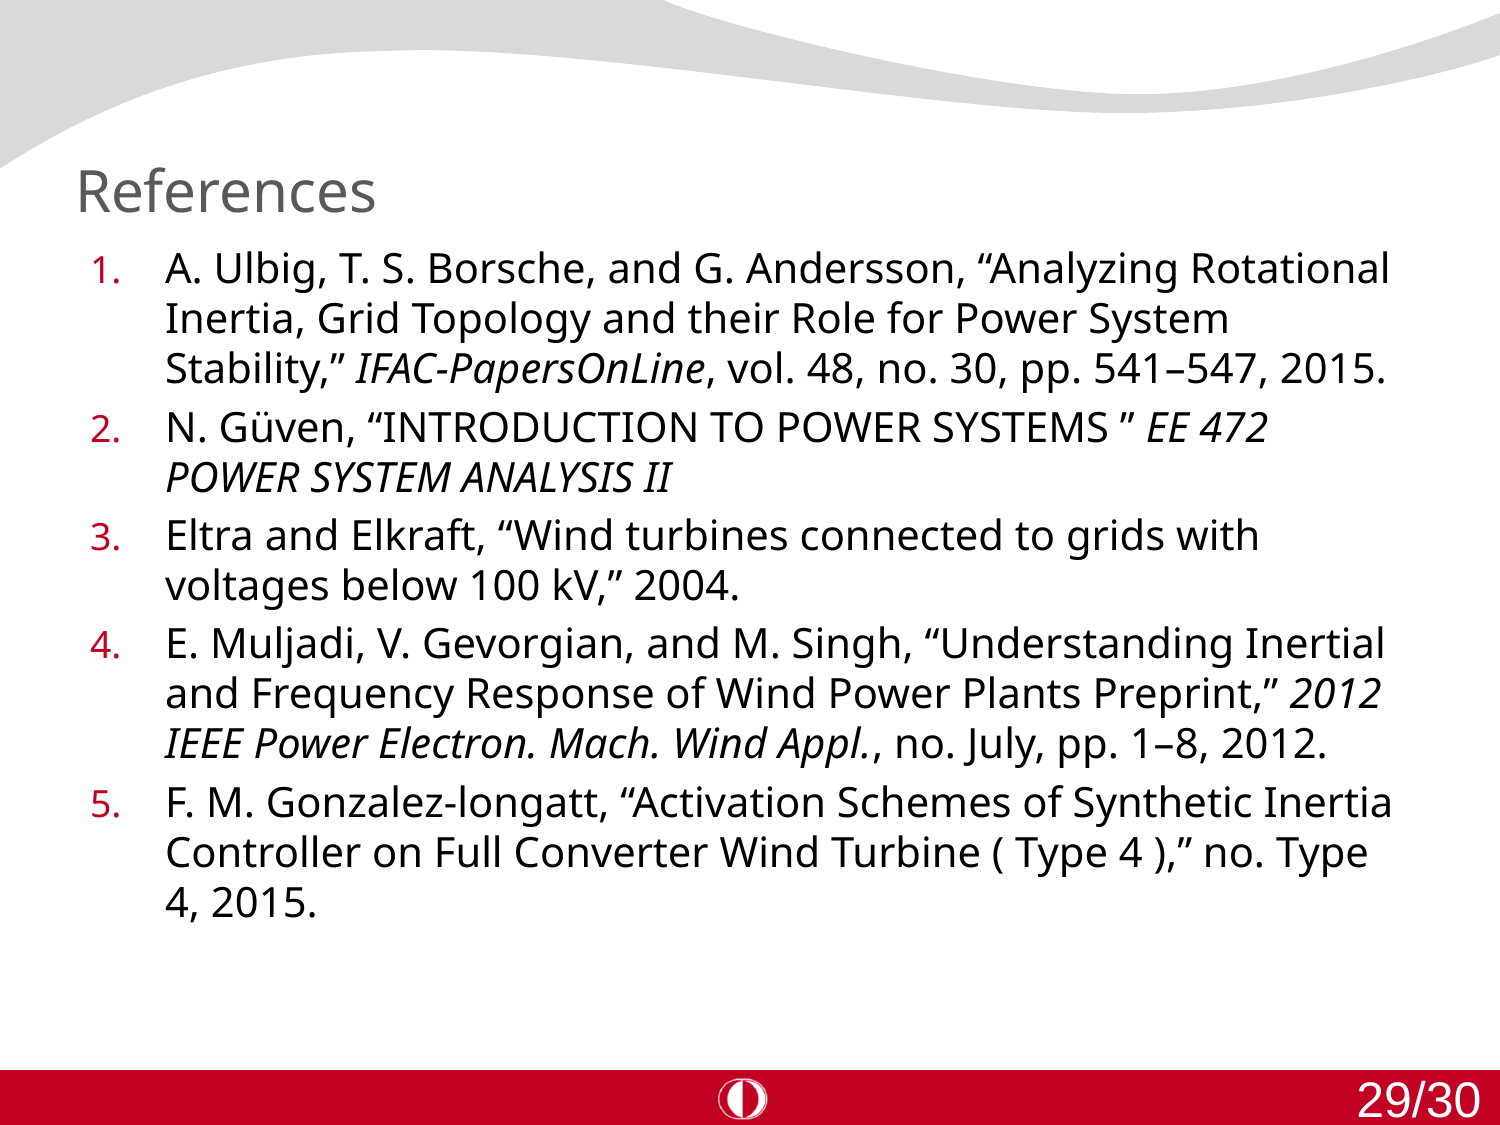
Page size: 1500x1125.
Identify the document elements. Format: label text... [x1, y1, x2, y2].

title References [75, 55, 1425, 224]
picture [713, 1078, 781, 1122]
list A. Ulbig, T. S. Borsche, and G. Andersson, “Analyzing Rotational Inertia, Grid Topology and their Role for Power System Stability,” IFAC-PapersOnLine, vol. 48, no. 30, pp. 541–547, 2015. N. Güven, “INTRODUCTION TO POWER SYSTEMS ” EE 472 POWER SYSTEM ANALYSIS II Eltra and Elkraft, “Wind turbines connected to grids with voltages below 100 kV,” 2004. E. Muljadi, V. Gevorgian, and M. Singh, “Understanding Inertial and Frequency Response of Wind Power Plants Preprint,” 2012 IEEE Power Electron. Mach. Wind Appl., no. July, pp. 1–8, 2012. F. M. Gonzalez-longatt, “Activation Schemes of Synthetic Inertia Controller on Full Converter Wind Turbine ( Type 4 ),” no. Type 4, 2015. [75, 234, 1425, 1053]
